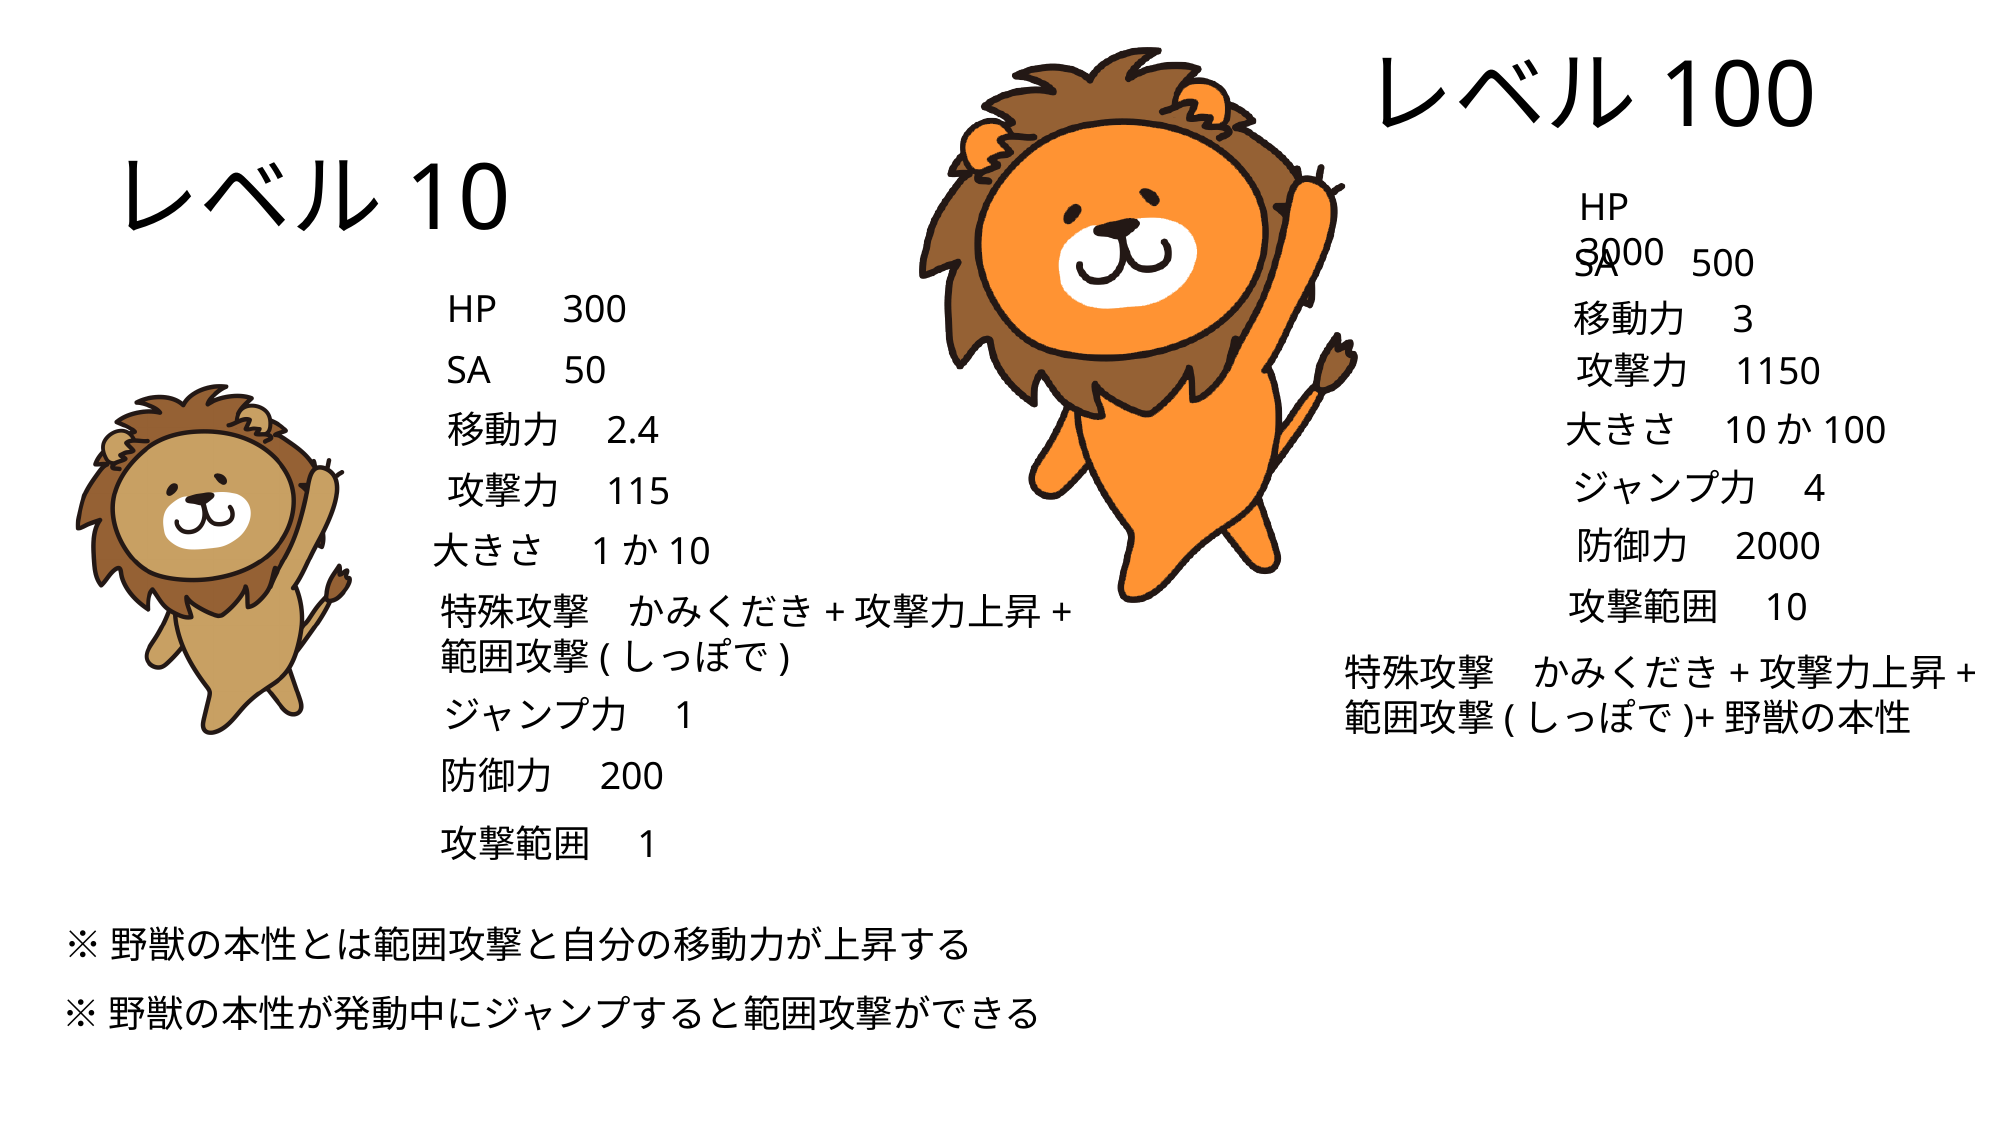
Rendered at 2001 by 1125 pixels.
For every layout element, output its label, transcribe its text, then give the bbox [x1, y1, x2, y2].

text_box 特殊攻撃 かみくだき+攻撃力上昇+ 範囲攻撃(しっぽで) [425, 580, 1088, 686]
text_box 移動力 3 [1558, 287, 1769, 348]
text_box 攻撃範囲 10 [1553, 575, 1823, 635]
text_box ※野獣の本性とは範囲攻撃と自分の移動力が上昇する [49, 913, 988, 974]
text_box 特殊攻撃 かみくだき+攻撃力上昇+ 範囲攻撃(しっぽで)+野獣の本性 [1329, 641, 2000, 747]
text_box レベル100 [1453, 27, 1832, 153]
text_box 移動力 2.4 [432, 399, 674, 459]
text_box 防御力 200 [425, 744, 679, 805]
text_box SA 500 [1559, 231, 1771, 292]
text_box 大きさ 1か10 [417, 520, 726, 580]
text_box 防御力 2000 [1561, 514, 1836, 575]
picture [15, 361, 412, 758]
text_box 攻撃範囲 1 [425, 812, 674, 873]
text_box ジャンプ力 1 [428, 683, 711, 743]
title レベル10 [93, 90, 697, 309]
text_box 大きさ 10か100 [1550, 398, 1902, 458]
text_box HP 300 [432, 277, 642, 338]
text_box ジャンプ力 4 [1557, 456, 1841, 517]
picture [823, 10, 1453, 640]
text_box HP 3000 [1564, 175, 1792, 281]
text_box 攻撃力 115 [432, 459, 686, 520]
text_box ※野獣の本性が発動中にジャンプすると範囲攻撃ができる [47, 982, 1058, 1043]
text_box SA 50 [431, 338, 622, 399]
text_box 攻撃力 1150 [1561, 339, 1836, 398]
